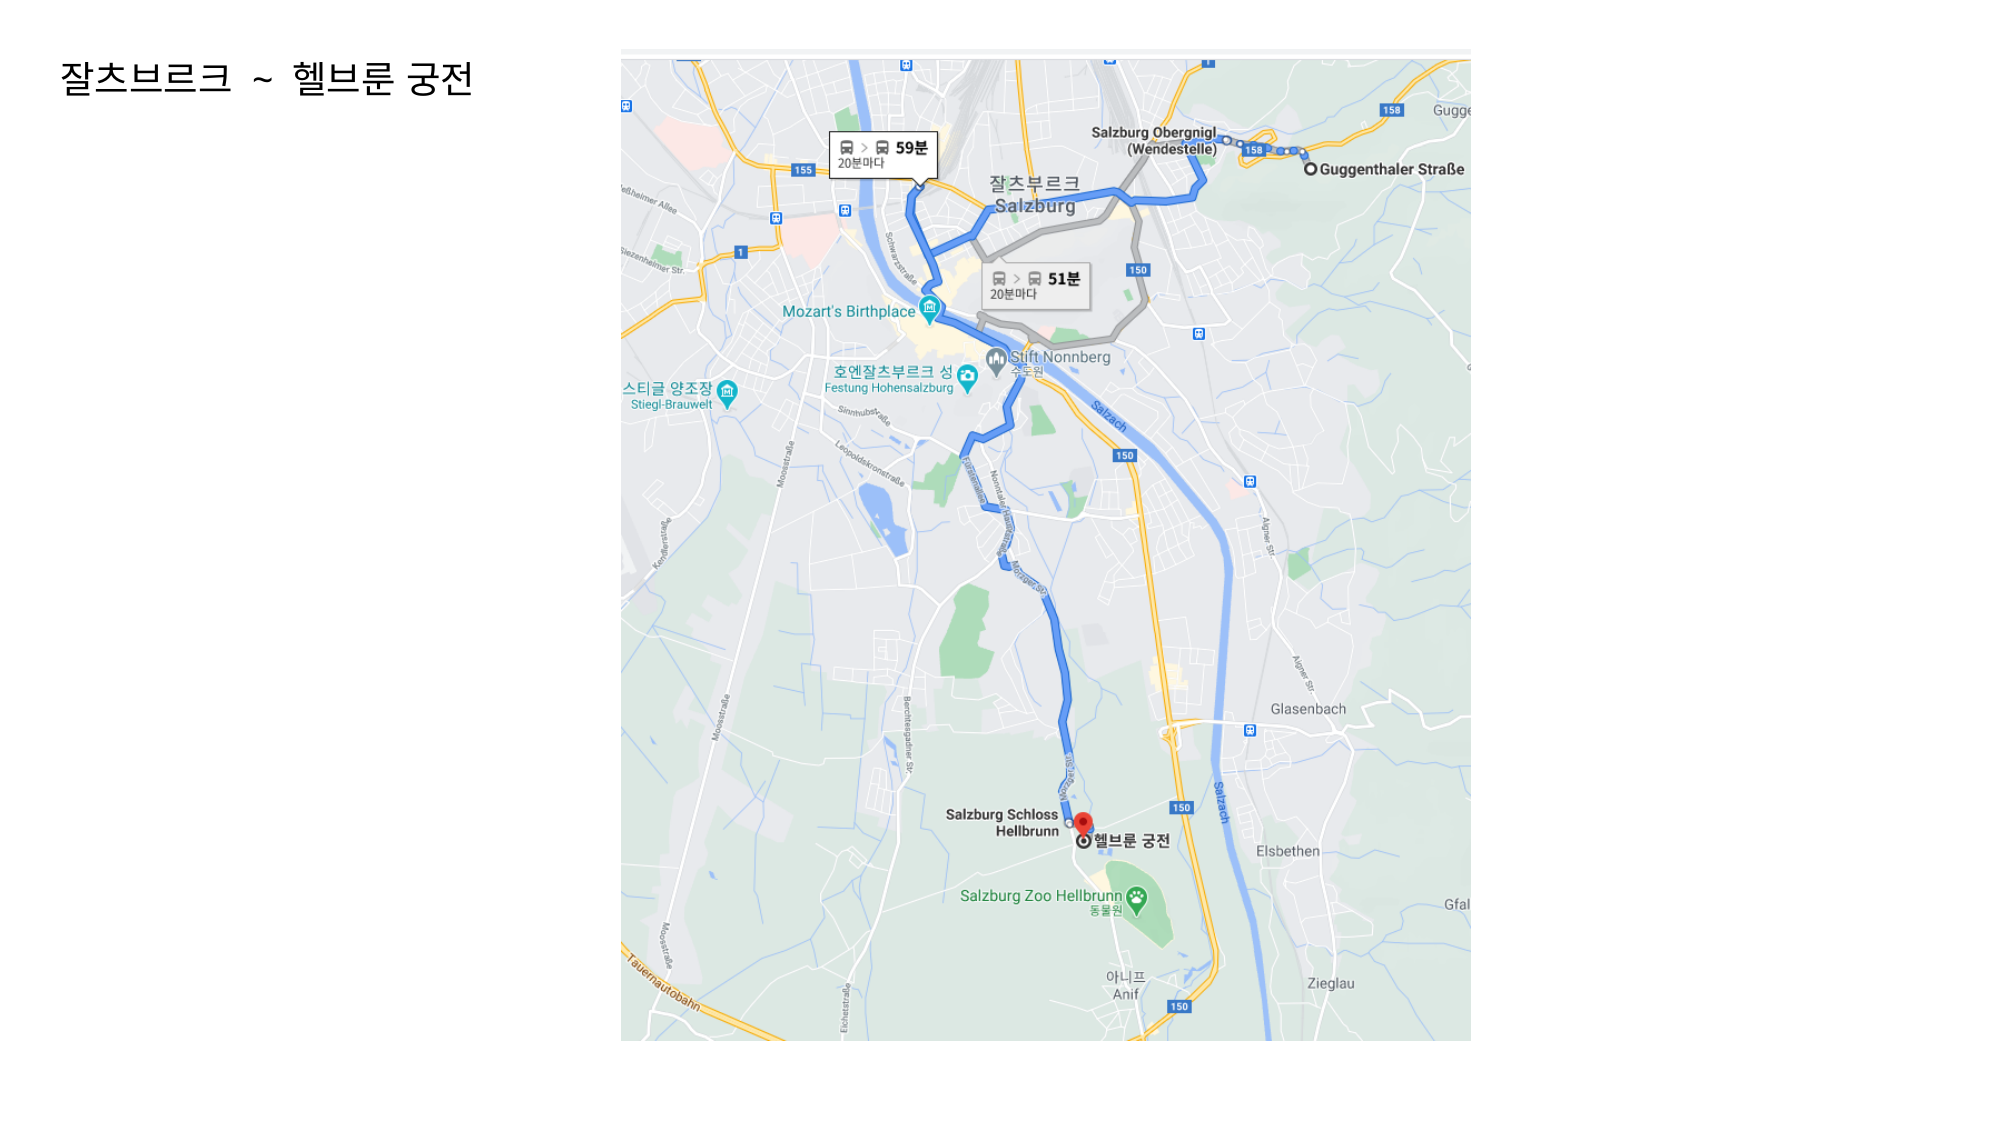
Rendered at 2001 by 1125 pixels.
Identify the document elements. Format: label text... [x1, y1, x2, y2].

text_box 잘츠브르크 ~ 헬브룬 궁전 [45, 49, 491, 109]
picture [621, 49, 1471, 1041]
